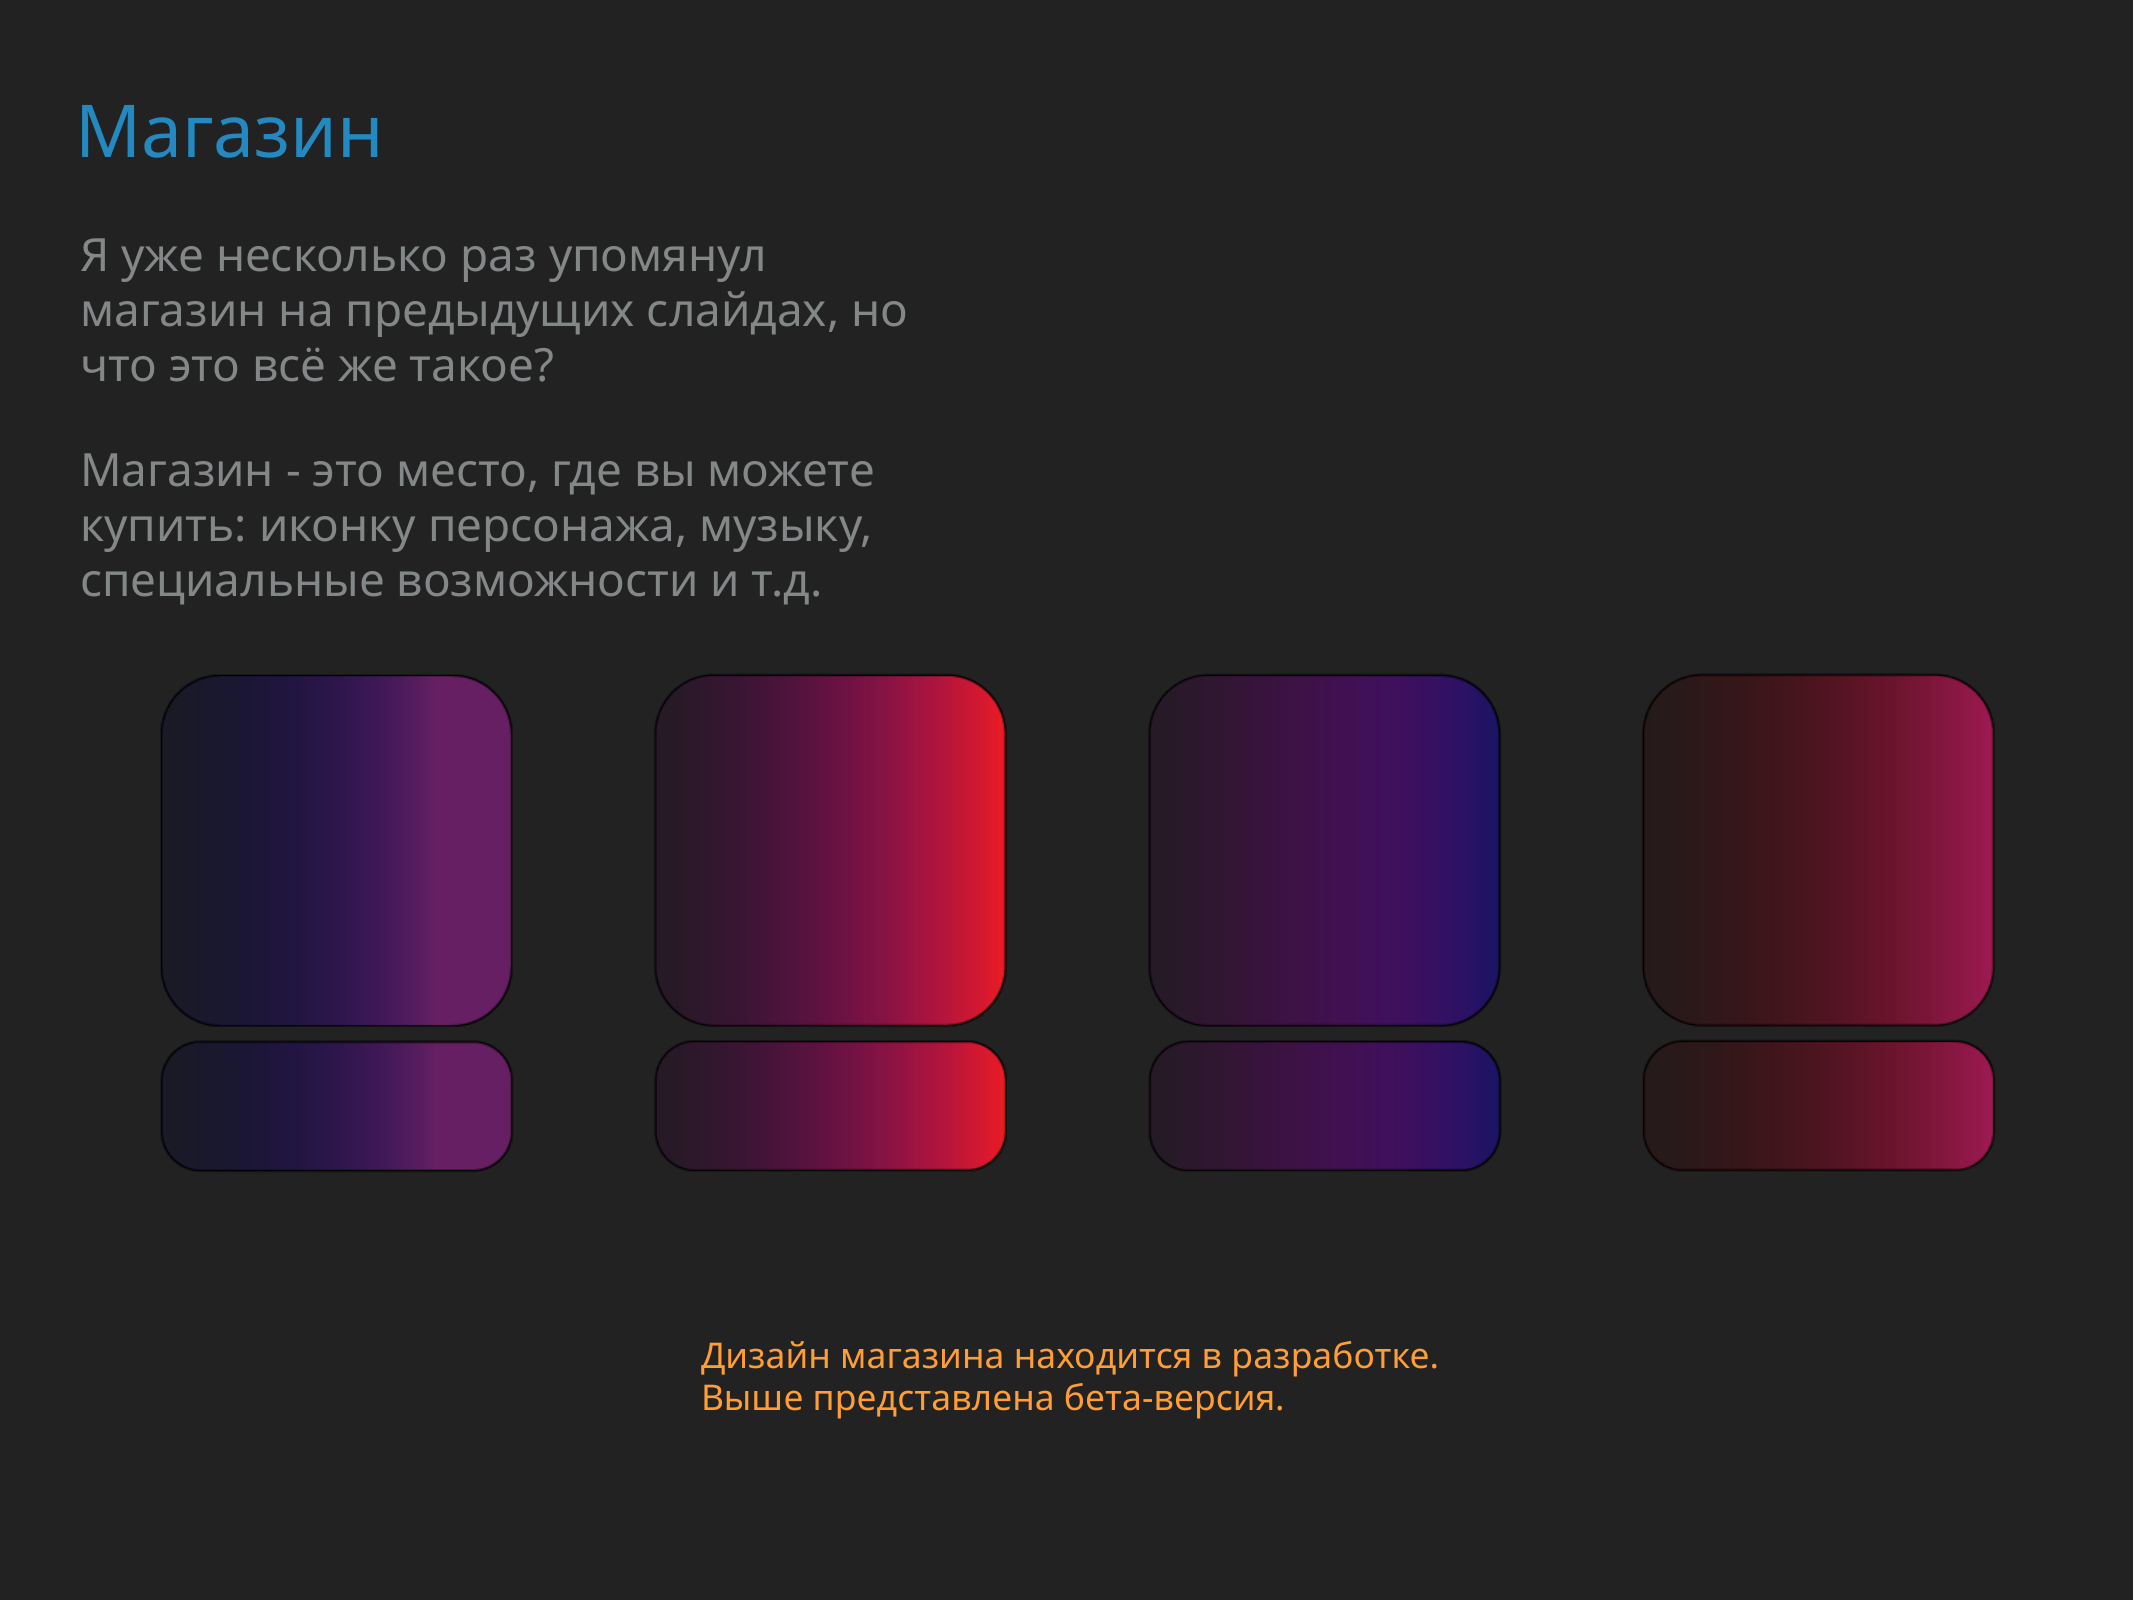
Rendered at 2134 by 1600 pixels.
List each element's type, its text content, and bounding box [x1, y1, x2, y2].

text_box Дизайн магазина находится в разработке. Выше представлена бета-версия. [692, 1324, 1448, 1427]
text_box Магазин [66, 76, 1053, 181]
picture [86, 614, 2047, 1222]
text_box Я уже несколько раз упомянул магазин на предыдущих слайдах, но что это всё же такое? Магазин - это место, где вы можете купить: иконку персонажа, музыку, специальные возможности и т.д. [72, 217, 935, 614]
